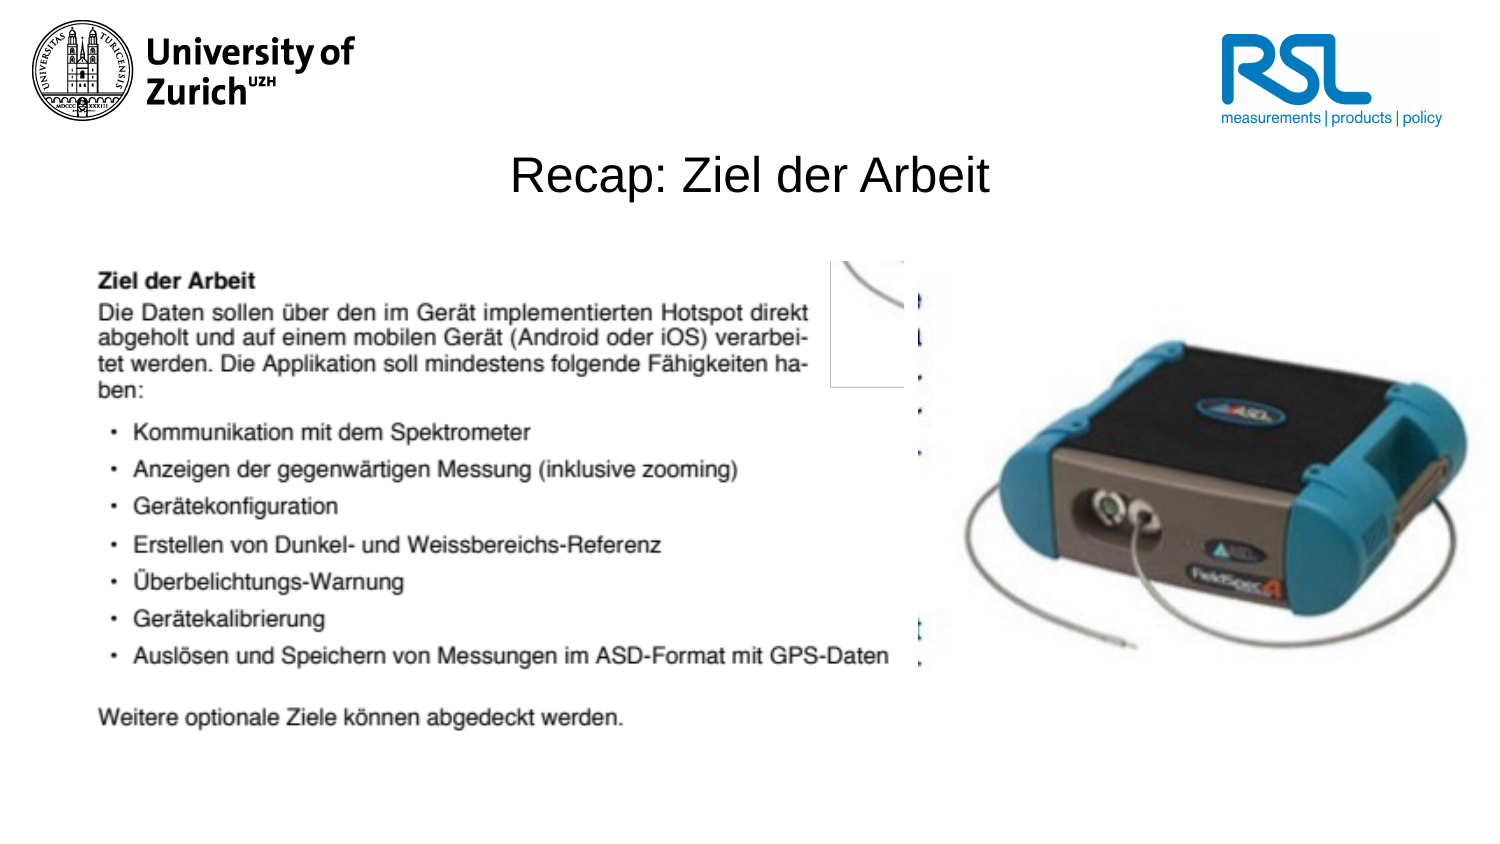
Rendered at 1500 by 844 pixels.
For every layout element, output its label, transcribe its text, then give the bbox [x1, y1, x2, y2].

picture [74, 261, 905, 756]
title Recap: Ziel der Arbeit [75, 136, 1425, 278]
picture [918, 243, 1500, 673]
picture [1222, 34, 1442, 127]
picture [26, 14, 361, 127]
